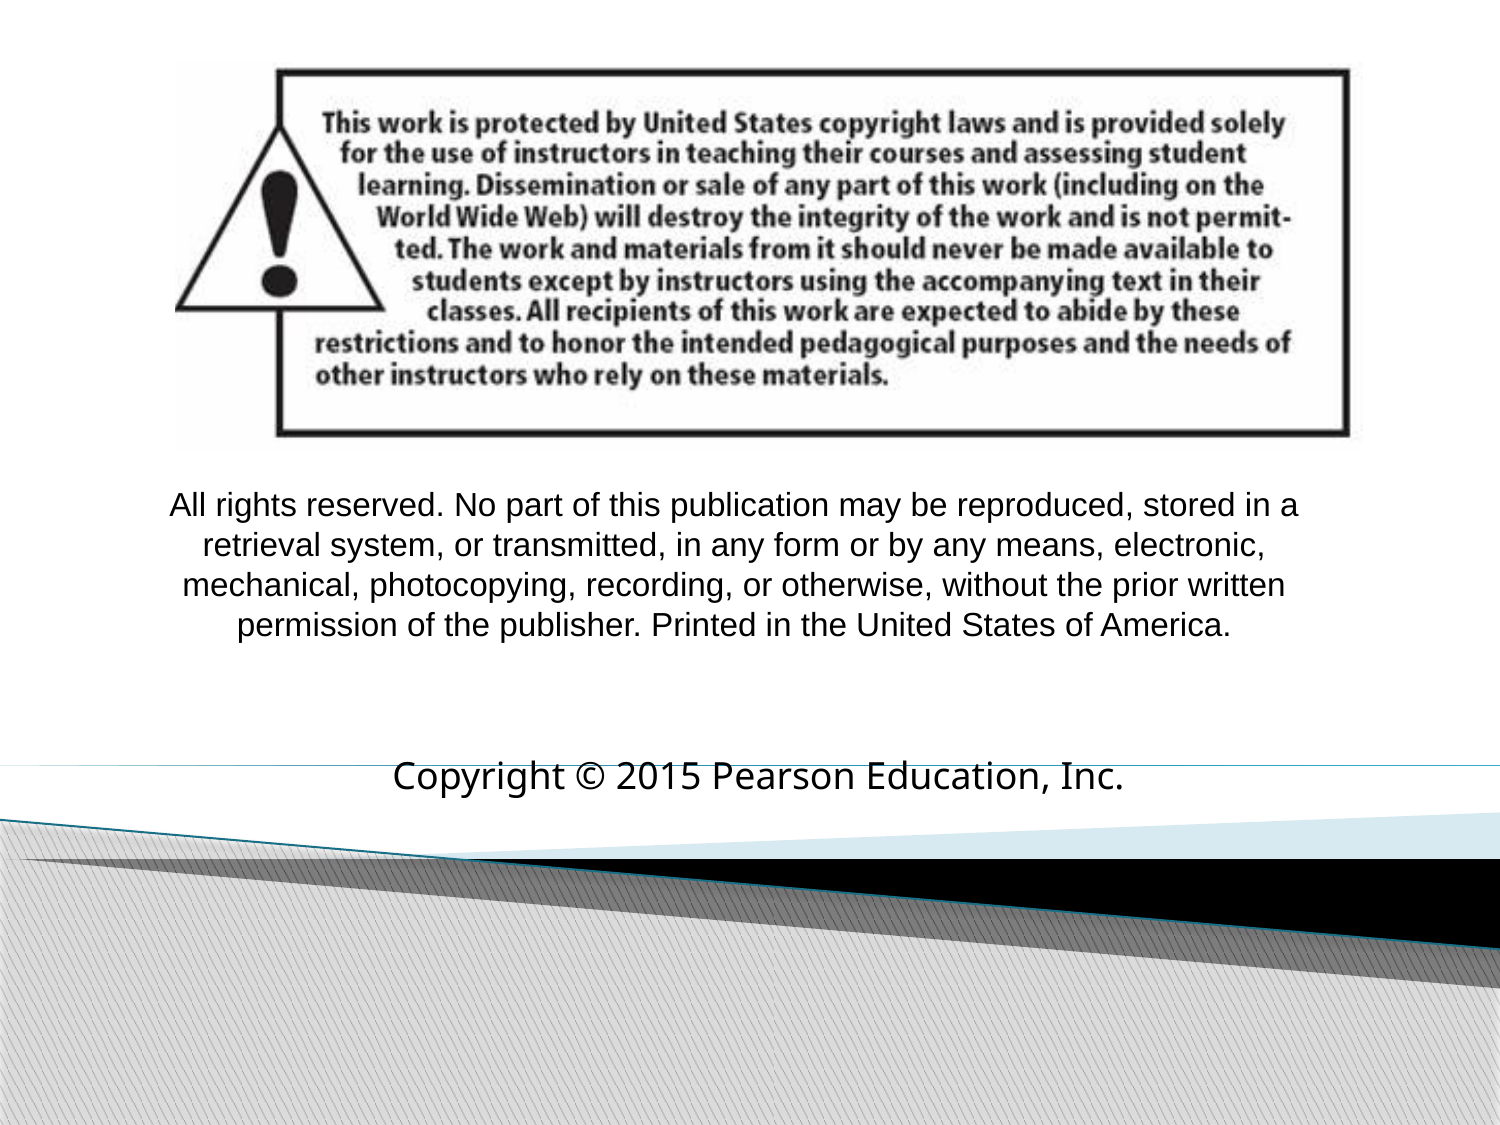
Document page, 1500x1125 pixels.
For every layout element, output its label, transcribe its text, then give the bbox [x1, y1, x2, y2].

picture [5, 859, 1500, 989]
text_box [1074, 1024, 1425, 1103]
picture [174, 62, 1364, 451]
text_box Copyright © 2015 Pearson Education, Inc. [125, 699, 1412, 805]
text_box All rights reserved. No part of this publication may be reproduced, stored in a retrieval system, or transmitted, in any form or by any means, electronic, mechanical, photocopying, recording, or otherwise, without the prior written permission of the publisher. Printed in the United States of America. [112, 475, 1358, 650]
